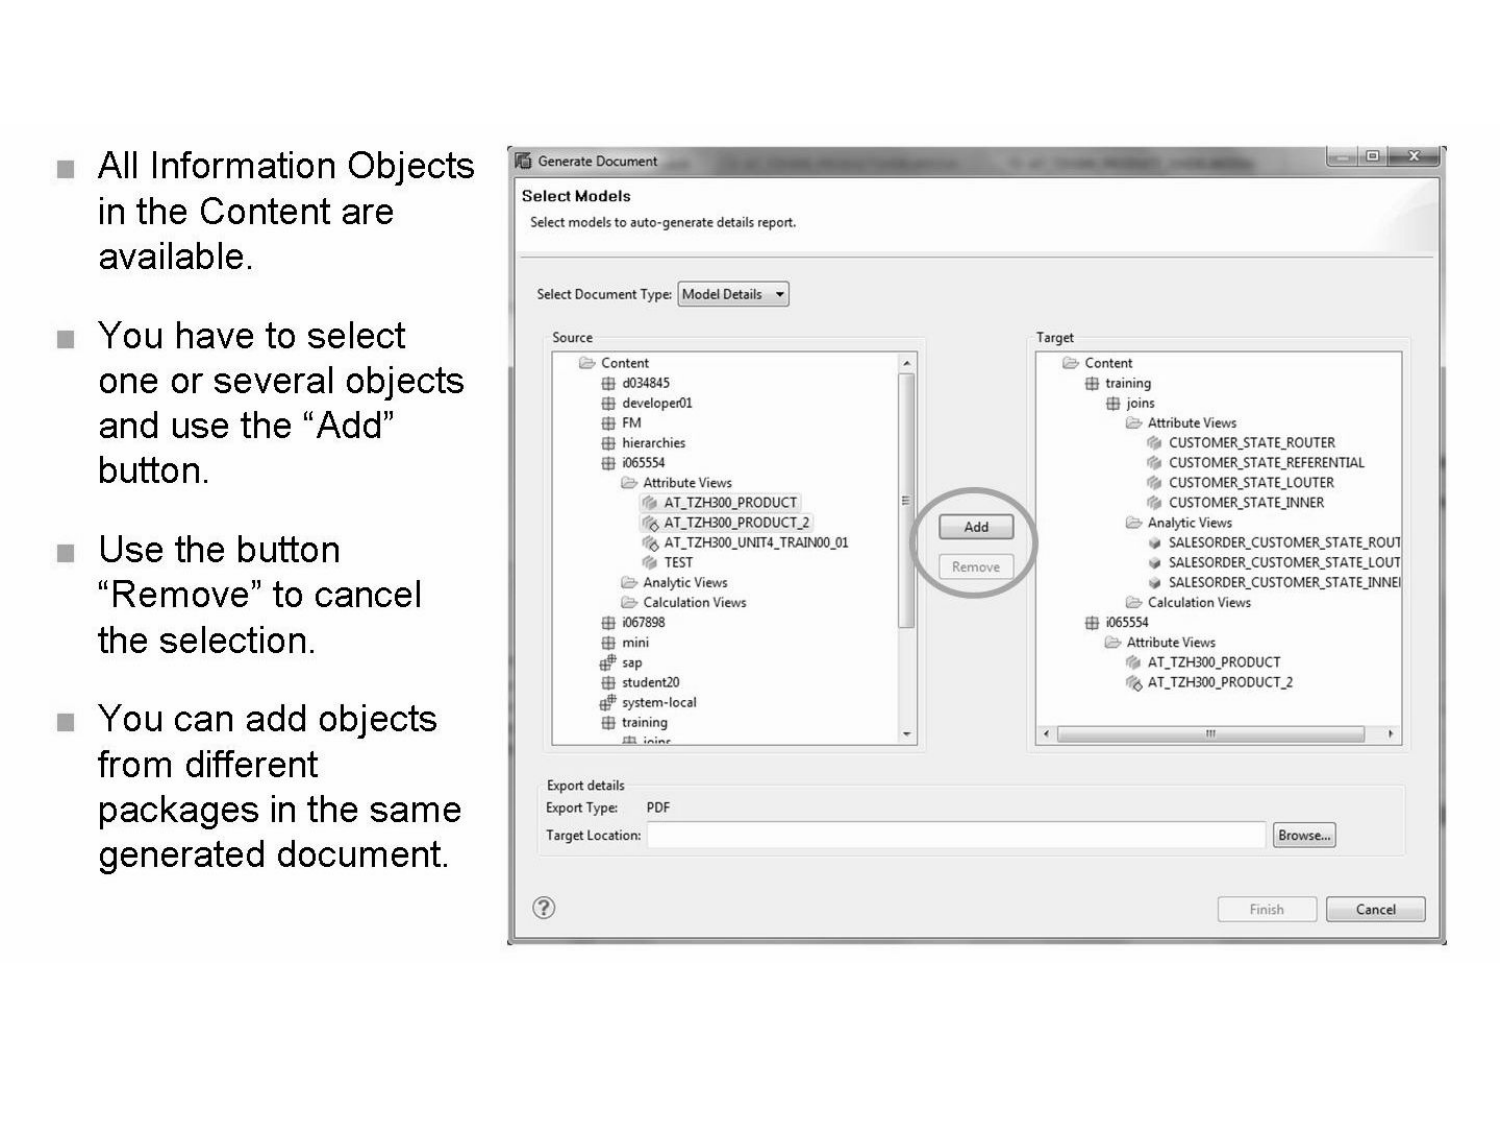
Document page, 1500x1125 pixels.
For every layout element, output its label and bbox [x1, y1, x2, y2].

picture [0, 124, 1500, 963]
